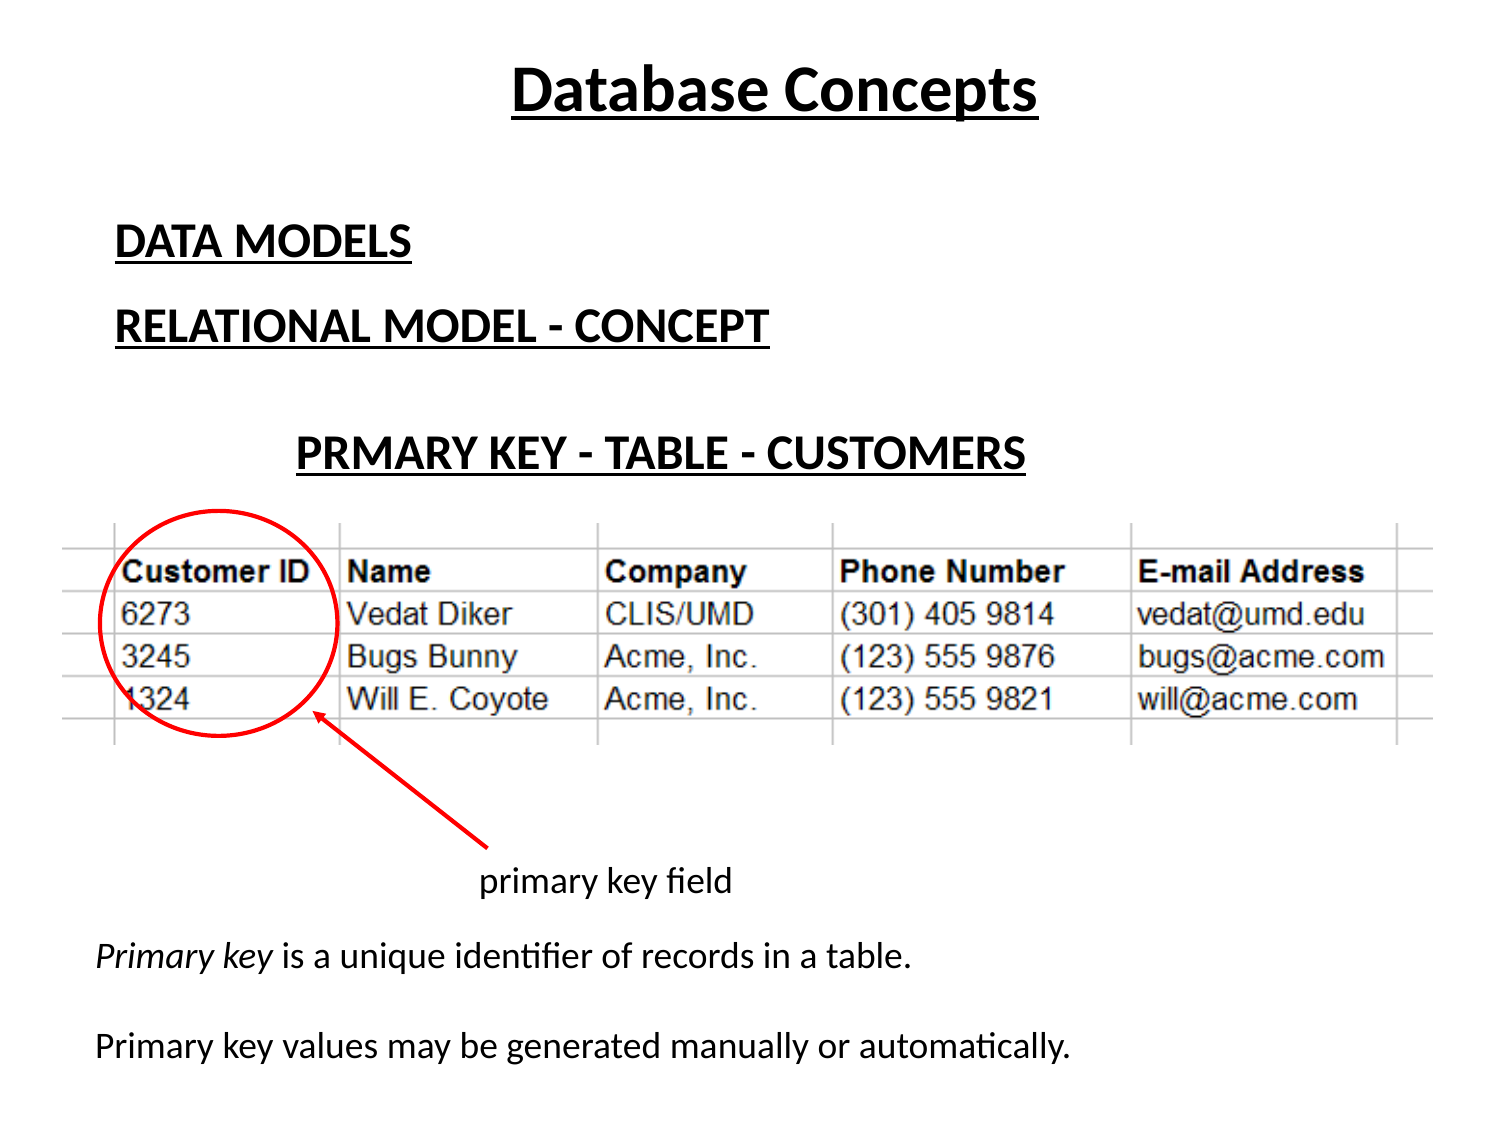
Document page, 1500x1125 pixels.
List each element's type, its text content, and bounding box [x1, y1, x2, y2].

picture [62, 523, 1433, 745]
text_box primary key field [464, 848, 749, 909]
text_box DATA MODELS RELATIONAL MODEL - CONCEPT [99, 199, 1450, 388]
text_box Primary key is a unique identifier of records in a table. Primary key values may be generated manually or automatically. [80, 923, 1088, 1074]
text_box [169, 510, 268, 521]
text_box PRMARY KEY - TABLE - CUSTOMERS [280, 411, 1042, 487]
text_box Database Concepts [375, 37, 1175, 133]
